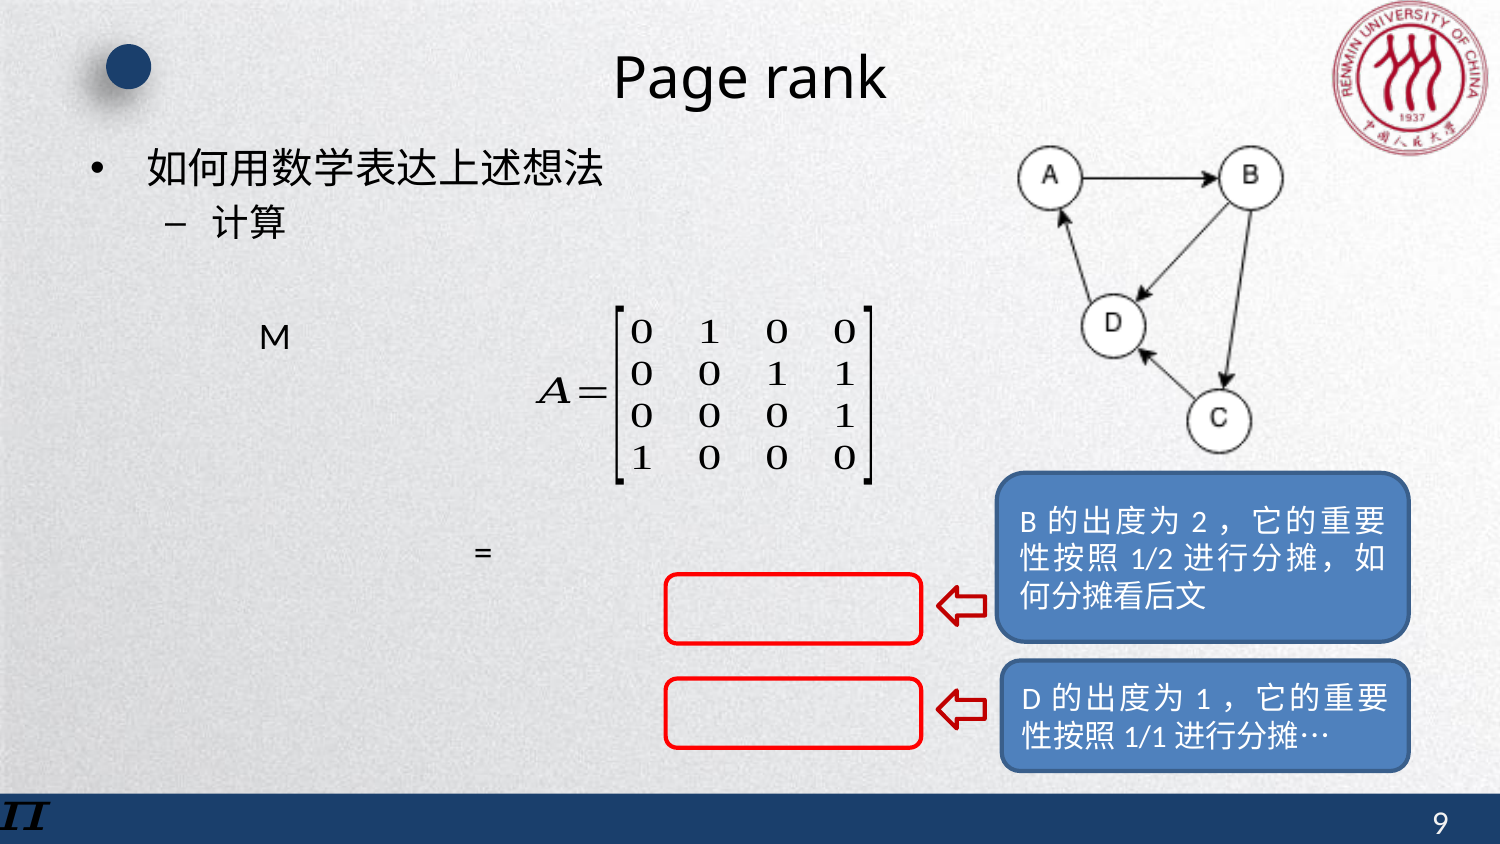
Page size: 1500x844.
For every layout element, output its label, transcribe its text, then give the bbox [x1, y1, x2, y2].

text_box [935, 688, 987, 731]
picture [0, 0, 1500, 793]
text_box B的出度为2，它的重要性按照1/2进行分摊，如何分摊看后文 [994, 470, 1411, 644]
text_box D的出度为1，它的重要性按照1/1进行分摊… [999, 658, 1411, 774]
text_box [663, 676, 924, 750]
title Page rank [75, 33, 1425, 116]
text_box [935, 584, 988, 627]
text_box [663, 572, 924, 646]
